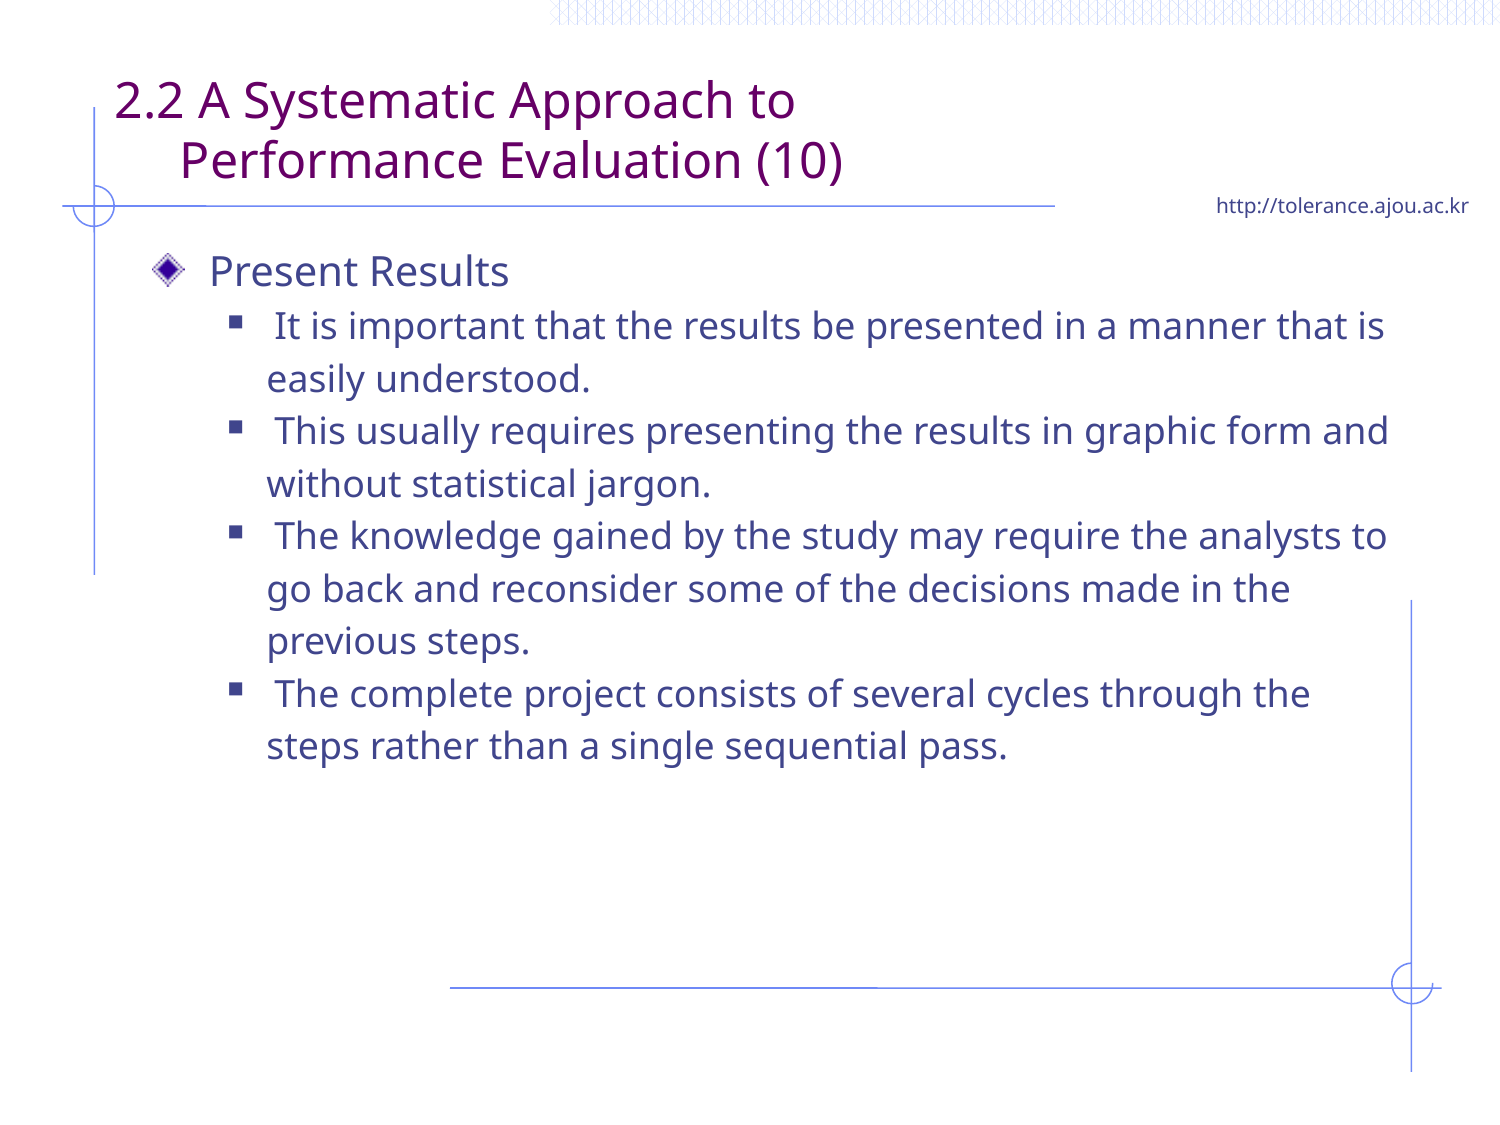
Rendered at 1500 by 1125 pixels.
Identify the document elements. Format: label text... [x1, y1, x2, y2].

title 2.2 A Systematic Approach to Performance Evaluation (10) [99, 46, 1163, 197]
list Present Results It is important that the results be presented in a manner that is easily understood. This usually requires presenting the results in graphic form and without statistical jargon. The knowledge gained by the study may require the analysts to go back and reconsider some of the decisions made in the previous steps. The complete project consists of several cycles through the steps rather than a single sequential pass. [137, 237, 1413, 988]
picture [152, 253, 185, 287]
